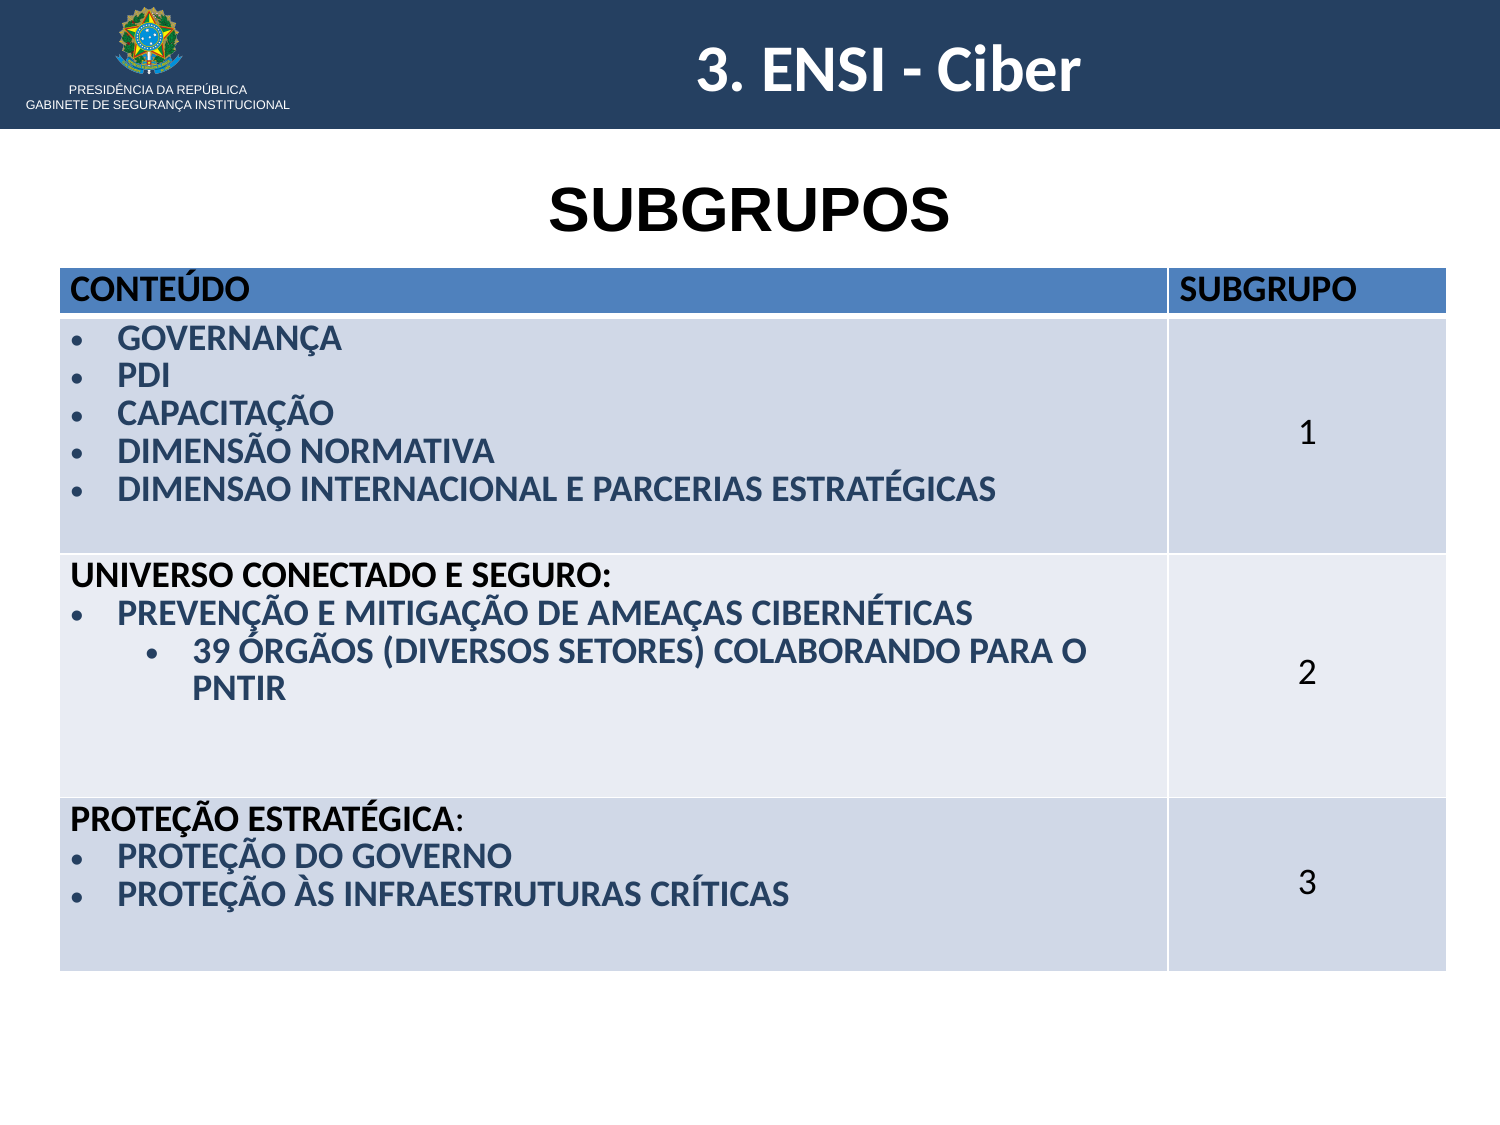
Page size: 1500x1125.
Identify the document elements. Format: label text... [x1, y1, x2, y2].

table_header CONTEÚDO [60, 268, 1167, 313]
table_cell 1 [1169, 319, 1446, 553]
table_cell 3 [1169, 798, 1446, 971]
text_box SUBGRUPOS [29, 161, 1471, 252]
picture [113, 5, 185, 76]
table_cell 2 [1169, 555, 1446, 797]
table_header SUBGRUPO [1169, 268, 1446, 313]
table_cell UNIVERSO CONECTADO E SEGURO: PREVENÇÃO E MITIGAÇÃO DE AMEAÇAS CIBERNÉTICAS 39 ÓRGÃOS (DIVERSOS SETORES) COLABORANDO PARA O PNTIR [60, 555, 1167, 797]
table_cell GOVERNANÇA PDI CAPACITAÇÃO DIMENSÃO NORMATIVA DIMENSAO INTERNACIONAL E PARCERIAS ESTRATÉGICAS [60, 319, 1167, 553]
text_box 3. ENSI - Ciber [265, 17, 1500, 113]
table_cell PROTEÇÃO ESTRATÉGICA: PROTEÇÃO DO GOVERNO PROTEÇÃO ÀS INFRAESTRUTURAS CRÍTICAS [60, 798, 1167, 971]
